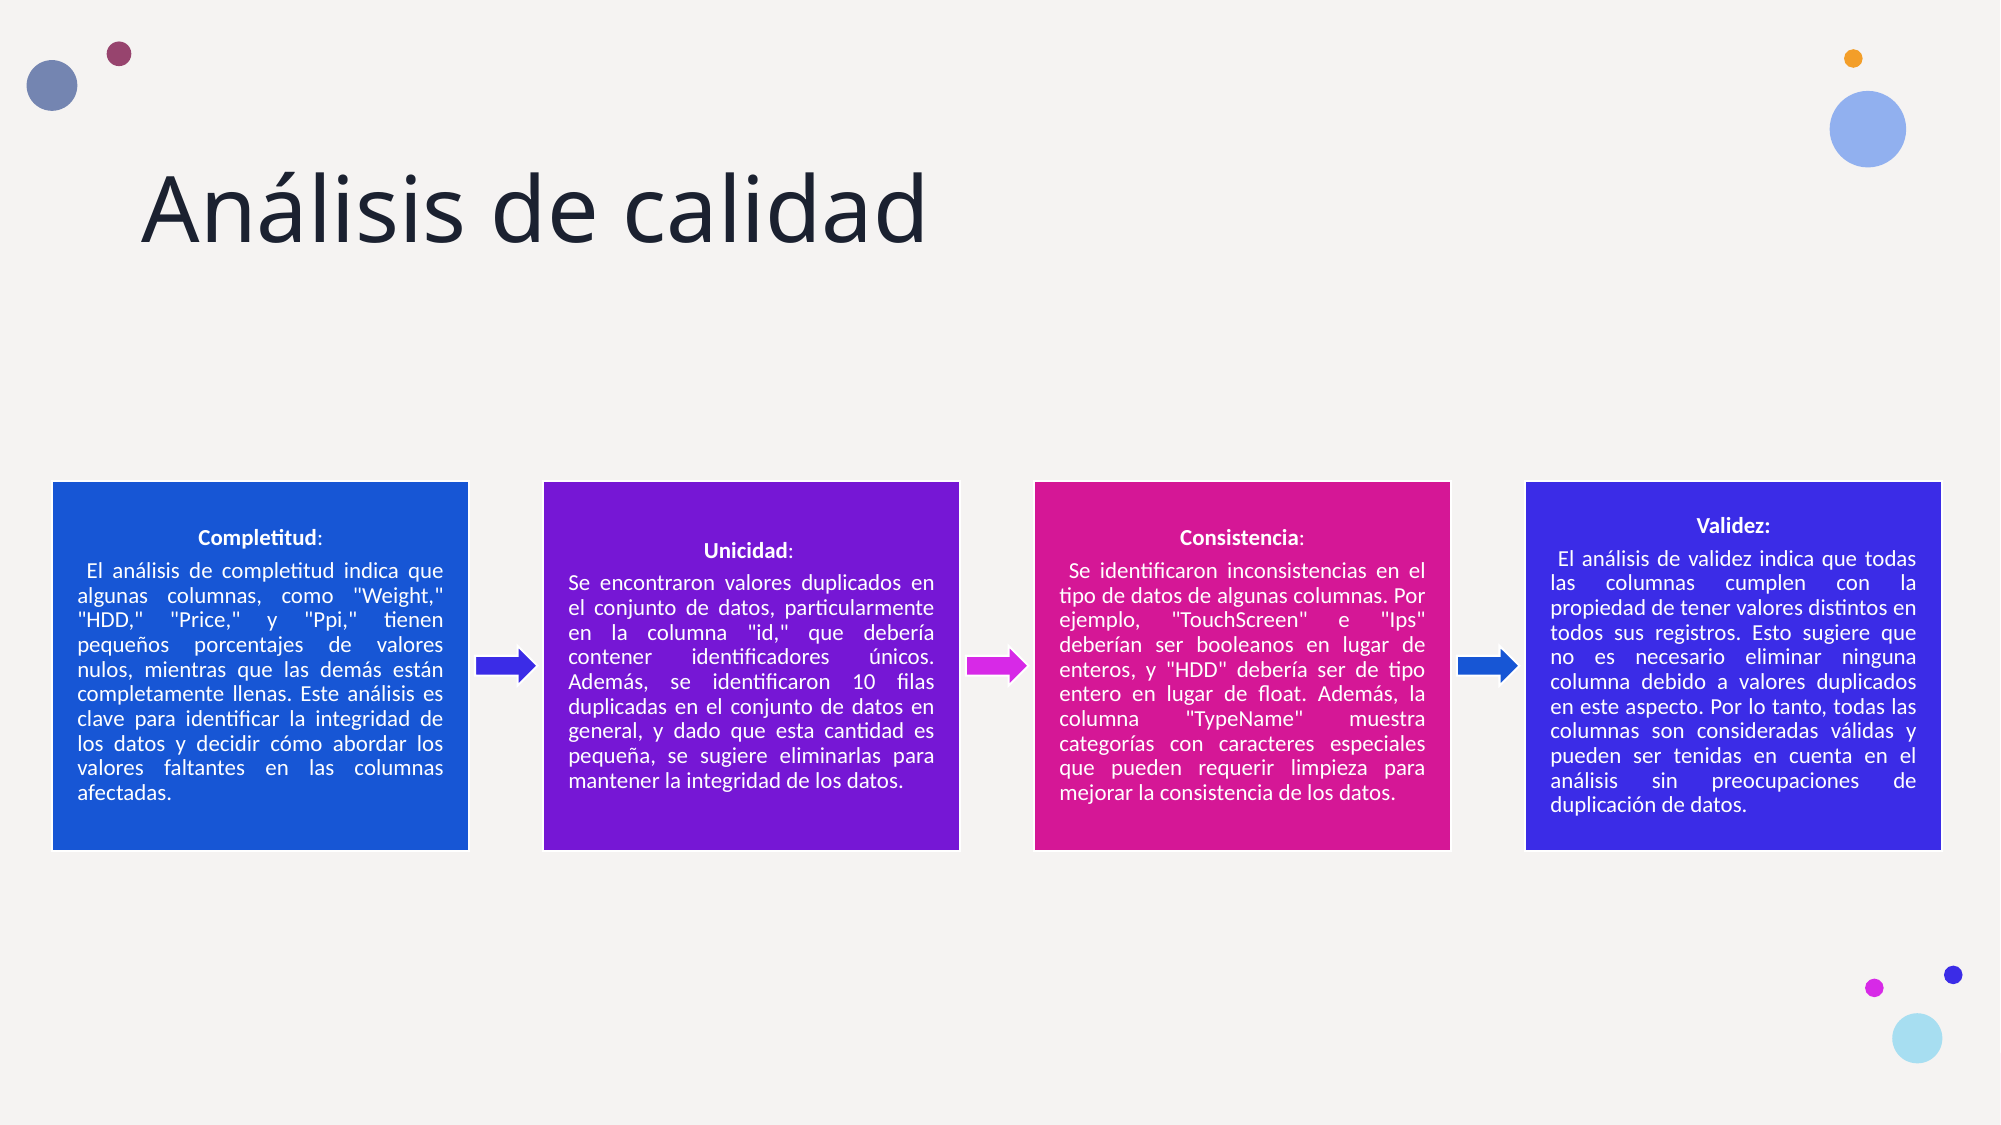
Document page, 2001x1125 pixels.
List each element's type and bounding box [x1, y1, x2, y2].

list [51, 266, 1943, 1065]
text_box [26, 41, 1963, 1064]
text_box [0, 0, 2000, 1125]
